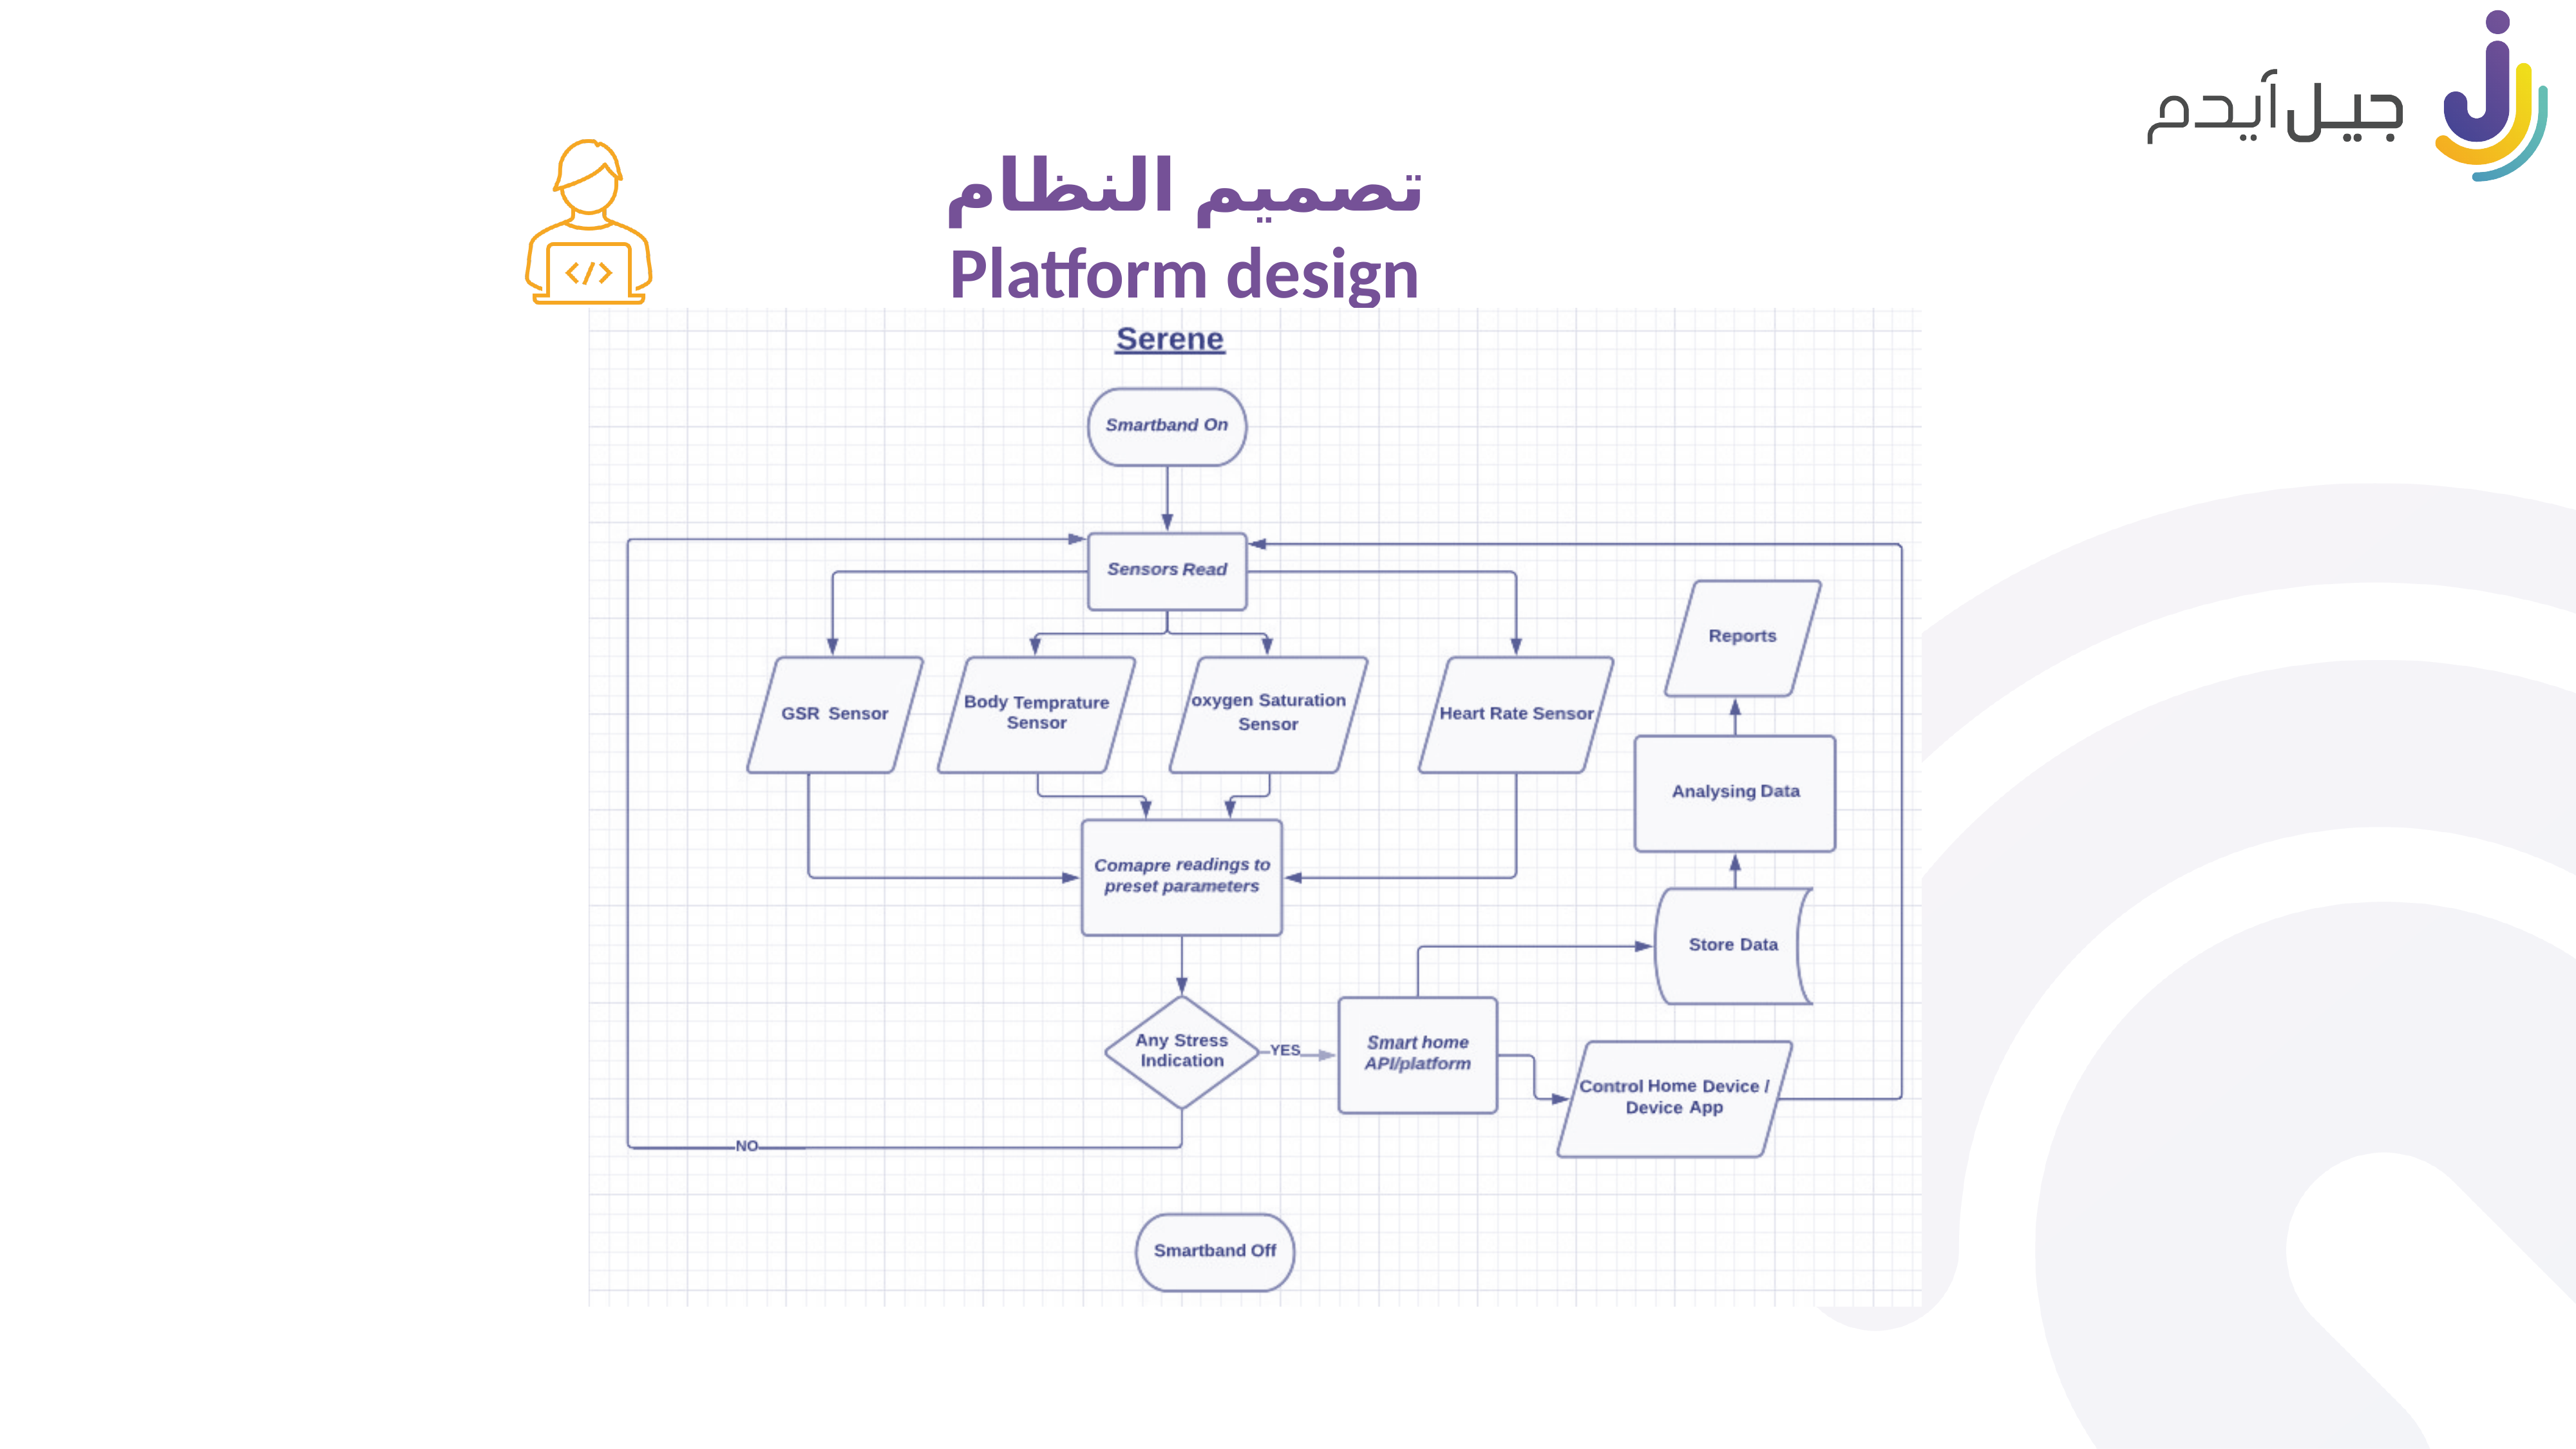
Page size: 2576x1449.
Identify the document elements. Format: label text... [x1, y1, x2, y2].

text_box تصميم النظام Platform design [829, 133, 1542, 307]
picture [2132, 0, 2563, 188]
picture [0, 0, 1922, 1307]
